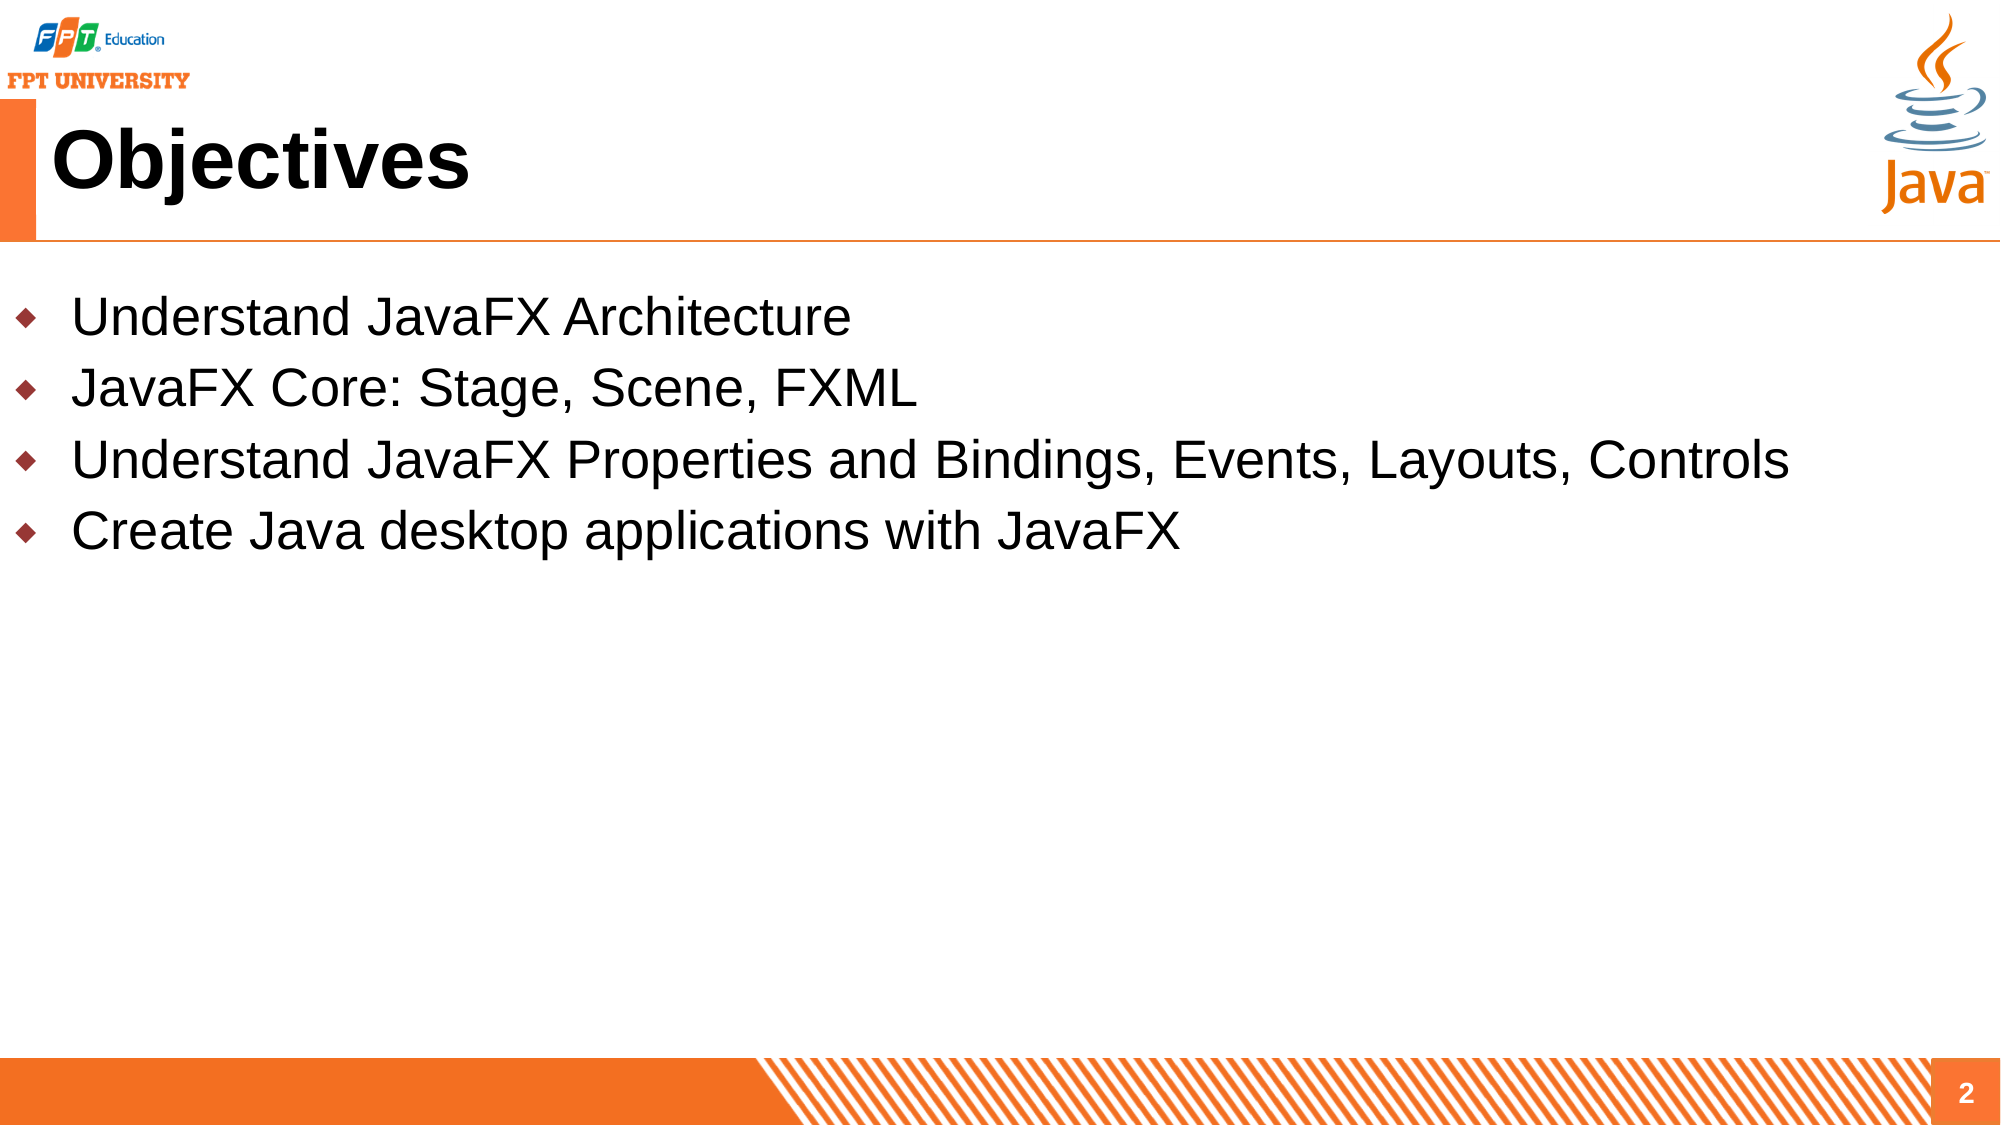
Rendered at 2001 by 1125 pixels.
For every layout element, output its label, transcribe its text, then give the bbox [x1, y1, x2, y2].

slide_number 2 [1933, 1059, 2000, 1124]
title Objectives [36, 108, 1869, 215]
picture [1868, 4, 2000, 226]
picture [0, 1058, 1934, 1125]
picture [0, 2, 197, 99]
list Understand JavaFX Architecture JavaFX Core: Stage, Scene, FXML Understand JavaFX Properties and Bindings, Events, Layouts, Controls Create Java desktop applications with JavaFX [0, 266, 2000, 1057]
